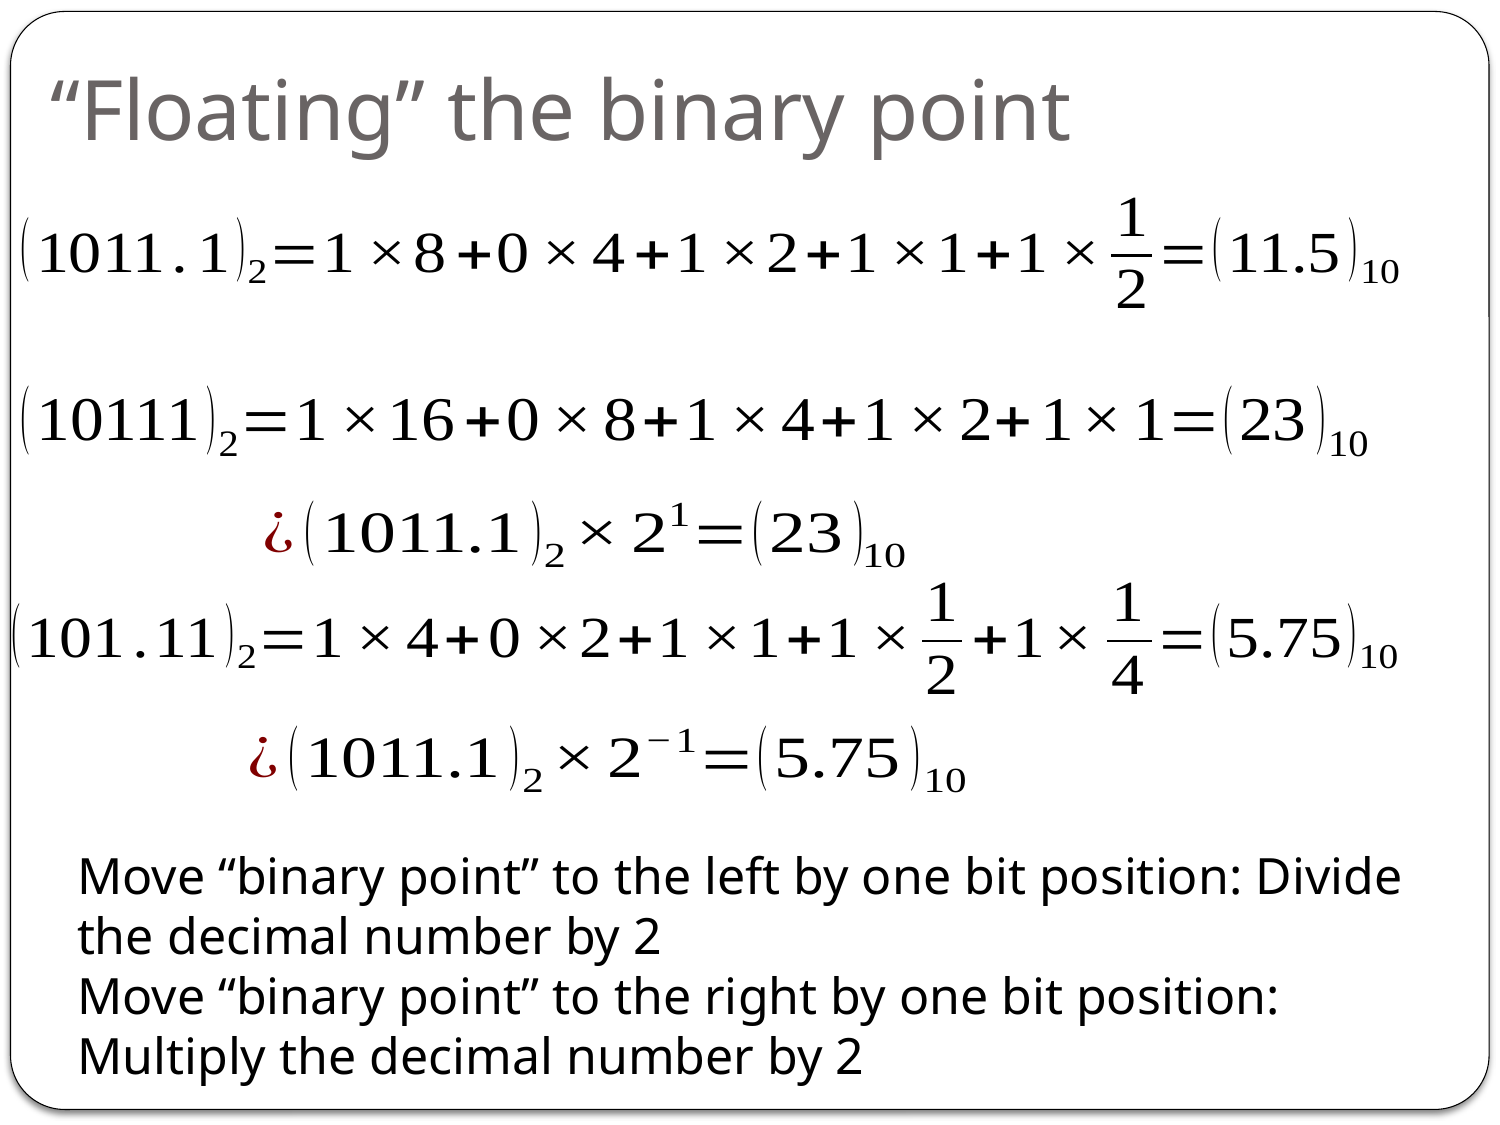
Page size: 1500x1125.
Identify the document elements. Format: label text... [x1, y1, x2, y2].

text_box “Floating” the binary point [35, 0, 1311, 173]
text_box Move “binary point” to the left by one bit position: Divide the decimal number by 2 Move “binary point” to the right by one bit position: Multiply the decimal number by 2 [62, 837, 1428, 1125]
